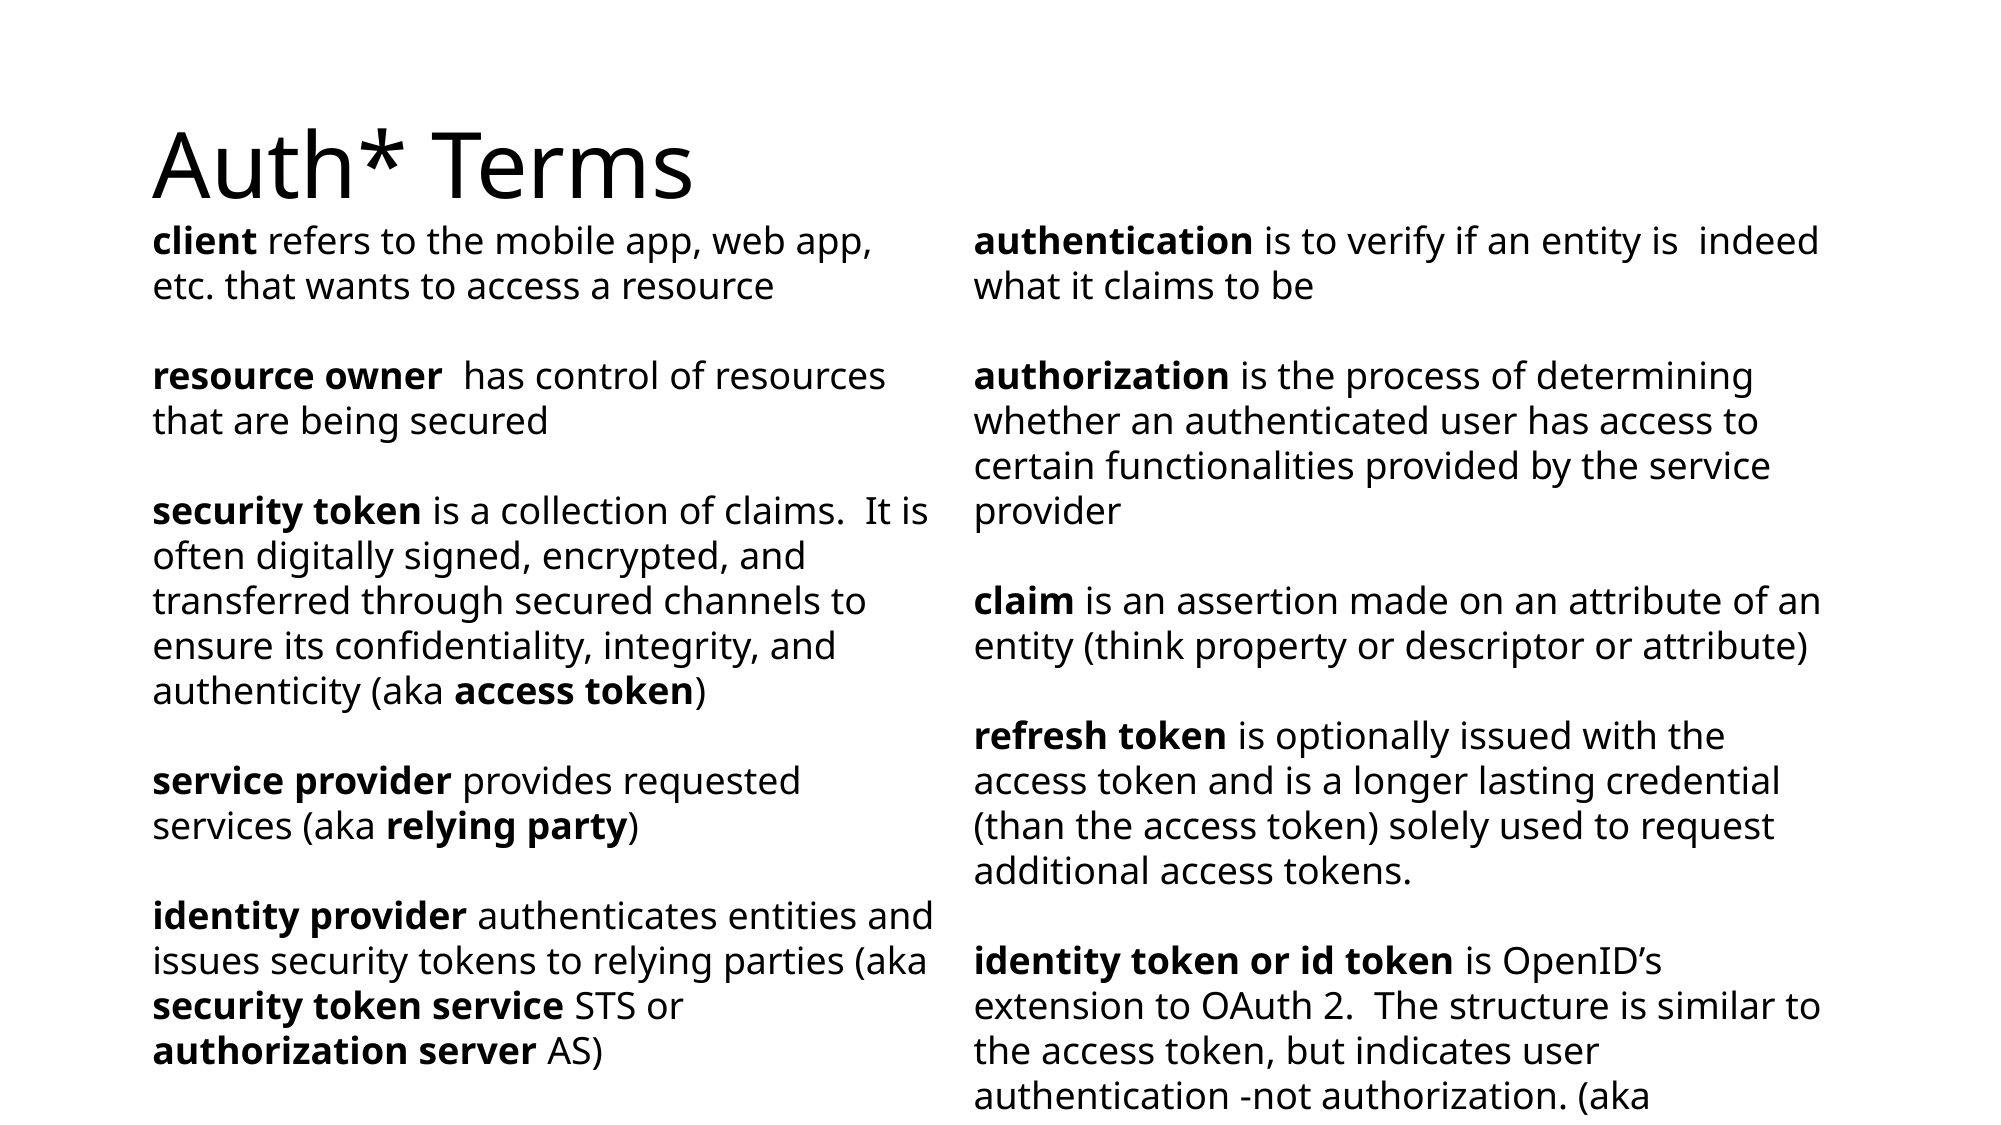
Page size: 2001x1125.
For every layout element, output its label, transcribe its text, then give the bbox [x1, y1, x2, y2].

text_box authentication is to verify if an entity is indeed what it claims to be authorization is the process of determining whether an authenticated user has access to certain functionalities provided by the service provider claim is an assertion made on an attribute of an entity (think property or descriptor or attribute) refresh token is optionally issued with the access token and is a longer lasting credential (than the access token) solely used to request additional access tokens. identity token or id token is OpenID’s extension to OAuth 2. The structure is similar to the access token, but indicates user authentication -not authorization. (aka authorization token) [958, 209, 1844, 1125]
text_box client refers to the mobile app, web app, etc. that wants to access a resource resource owner has control of resources that are being secured security token is a collection of claims. It is often digitally signed, encrypted, and transferred through secured channels to ensure its conﬁdentiality, integrity, and authenticity (aka access token) service provider provides requested services (aka relying party) identity provider authenticates entities and issues security tokens to relying parties (aka security token service STS or authorization server AS) [137, 209, 958, 1080]
title Auth* Terms [137, 59, 1863, 278]
